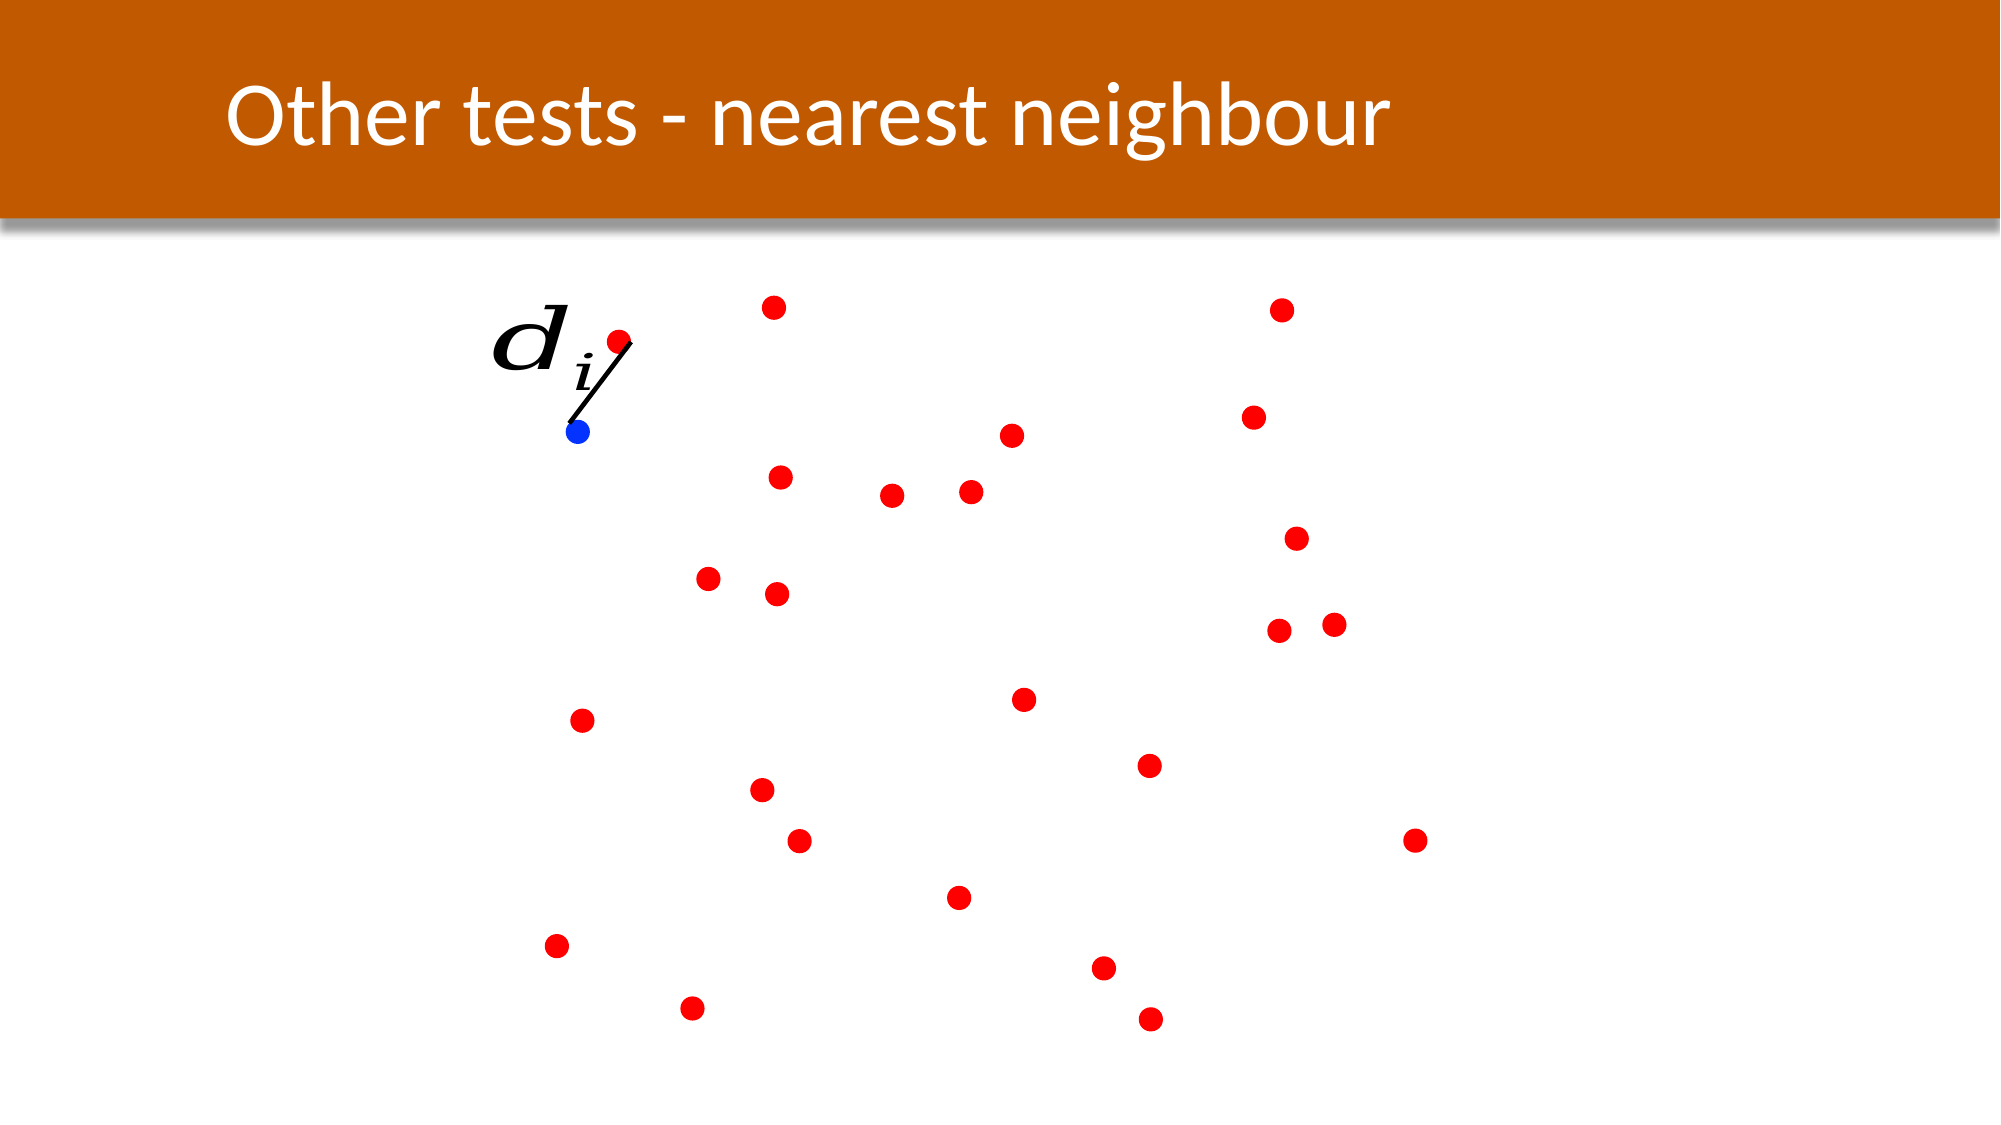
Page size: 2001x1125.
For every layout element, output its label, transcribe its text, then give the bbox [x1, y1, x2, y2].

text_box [544, 295, 1428, 1032]
text_box [0, 0, 2000, 219]
text_box Other tests - nearest neighbour [210, 17, 2000, 201]
